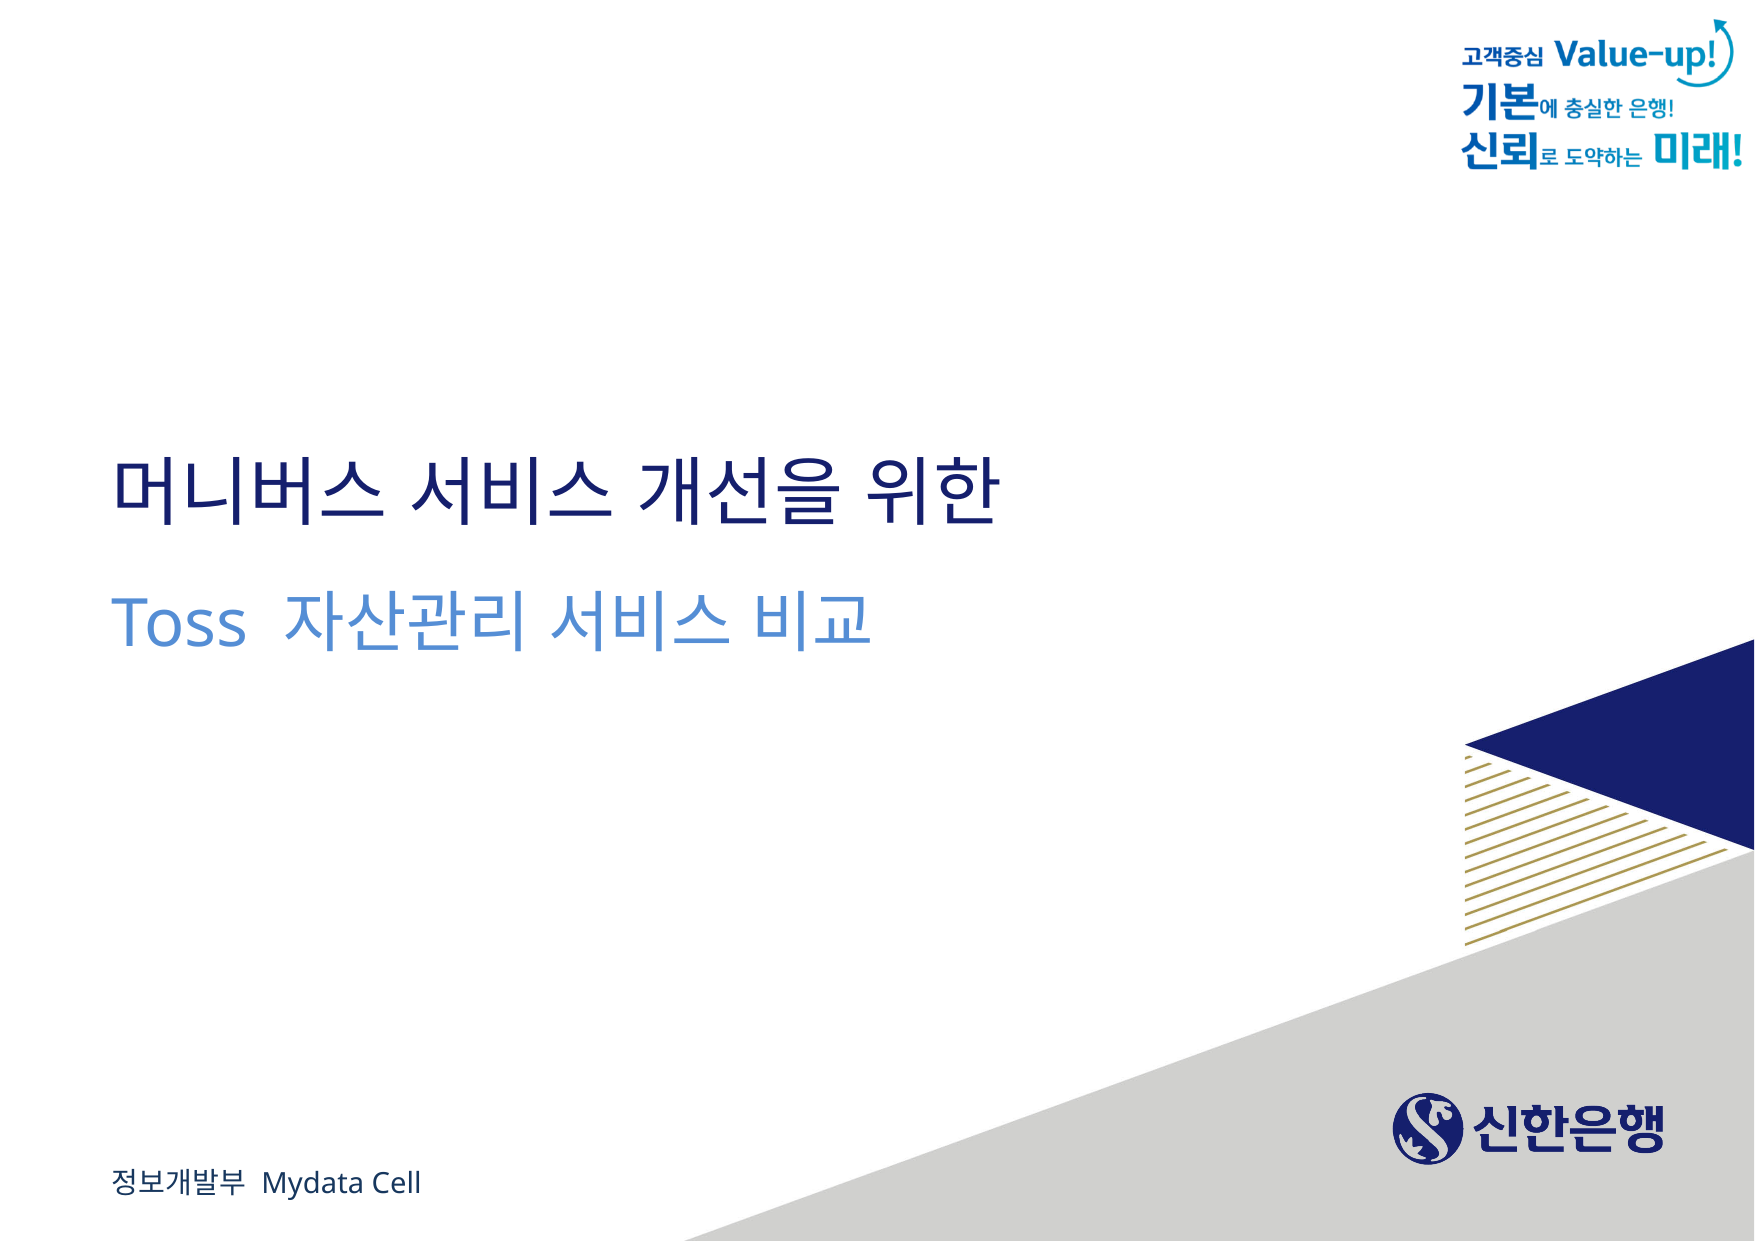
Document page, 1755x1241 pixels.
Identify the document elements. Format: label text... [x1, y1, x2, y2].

picture [0, 0, 1755, 1241]
title 머니버스 서비스 개선을 위한 Toss 자산관리 서비스 비교 [95, 407, 1421, 675]
list 정보개발부 Mydata Cell [95, 1151, 547, 1211]
